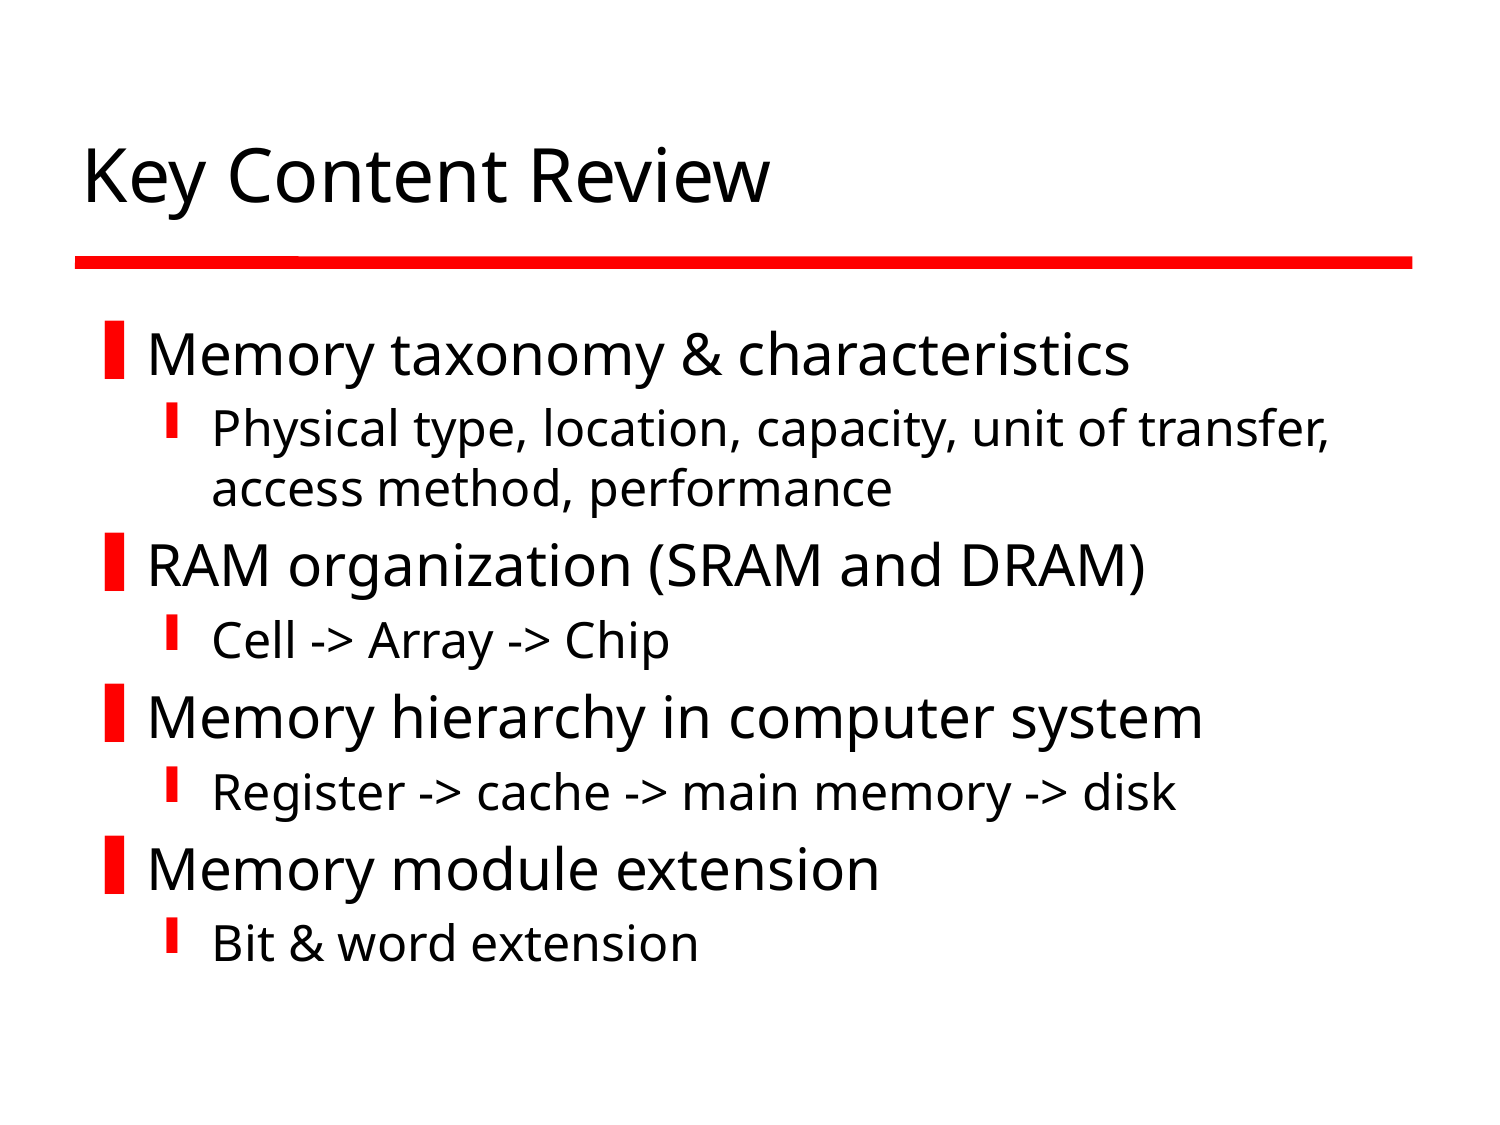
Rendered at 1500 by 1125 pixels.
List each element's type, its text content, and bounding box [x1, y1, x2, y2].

title Key Content Review [66, 37, 1413, 226]
list Memory taxonomy & characteristics Physical type, location, capacity, unit of transfer, access method, performance RAM organization (SRAM and DRAM) Cell -> Array -> Chip Memory hierarchy in computer system Register -> cache -> main memory -> disk Memory module extension Bit & word extension [74, 309, 1417, 994]
